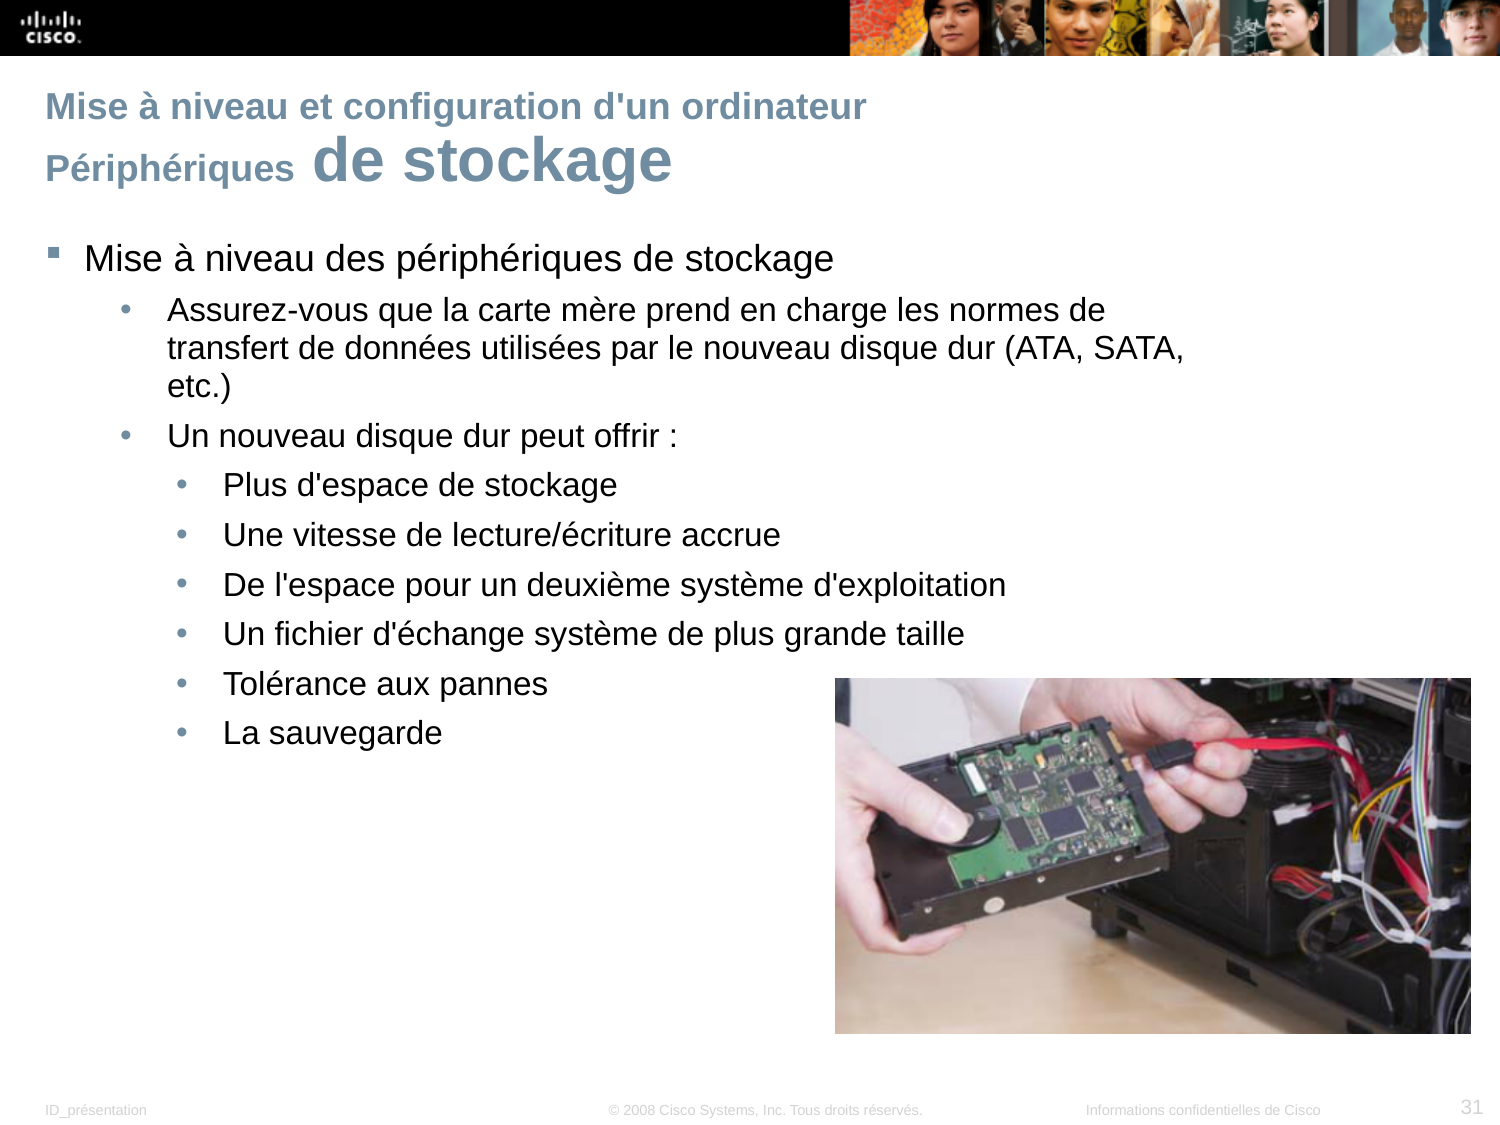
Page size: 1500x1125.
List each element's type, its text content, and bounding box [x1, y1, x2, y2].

picture [835, 677, 1472, 1035]
title Mise à niveau et configuration d'un ordinateur Périphériques de stockage [31, 64, 1471, 203]
list Mise à niveau des périphériques de stockage Assurez-vous que la carte mère prend en charge les normes de transfert de données utilisées par le nouveau disque dur (ATA, SATA, etc.) Un nouveau disque dur peut offrir : Plus d'espace de stockage Une vitesse de lecture/écriture accrue De l'espace pour un deuxième système d'exploitation Un fichier d'échange système de plus grande taille Tolérance aux pannes La sauvegarde [31, 230, 1215, 1035]
picture [0, 0, 1500, 56]
